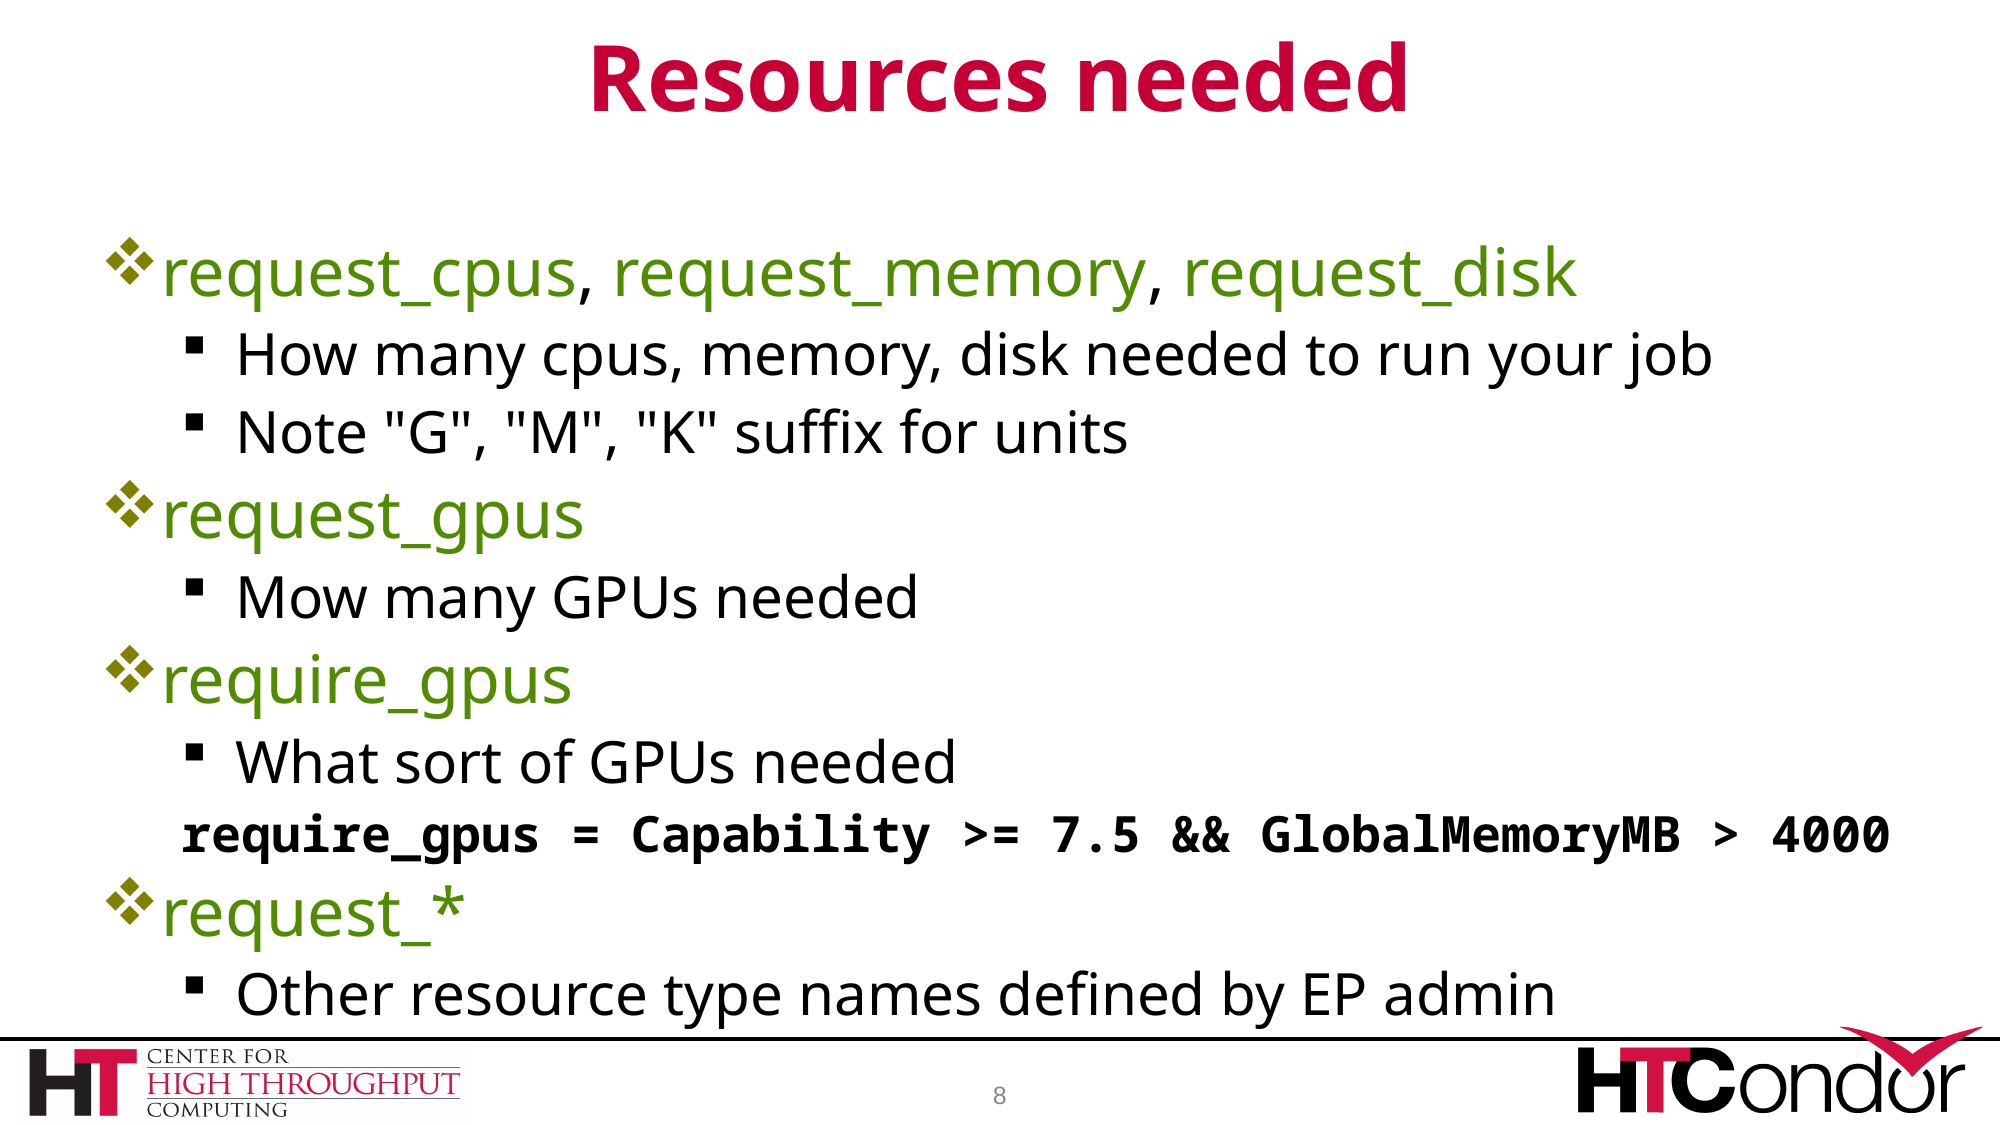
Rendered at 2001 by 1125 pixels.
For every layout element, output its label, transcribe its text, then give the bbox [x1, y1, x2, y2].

picture [1573, 1025, 1988, 1119]
title Resources needed [0, 0, 2000, 150]
list request_cpus, request_memory, request_disk How many cpus, memory, disk needed to run your job Note "G", "M", "K" suffix for units request_gpus Mow many GPUs needed require_gpus What sort of GPUs needed require_gpus = Capability >= 7.5 && GlobalMemoryMB > 4000 request_* Other resource type names defined by EP admin [70, 222, 1908, 916]
slide_number 8 [766, 1065, 1234, 1125]
picture [20, 1041, 469, 1125]
